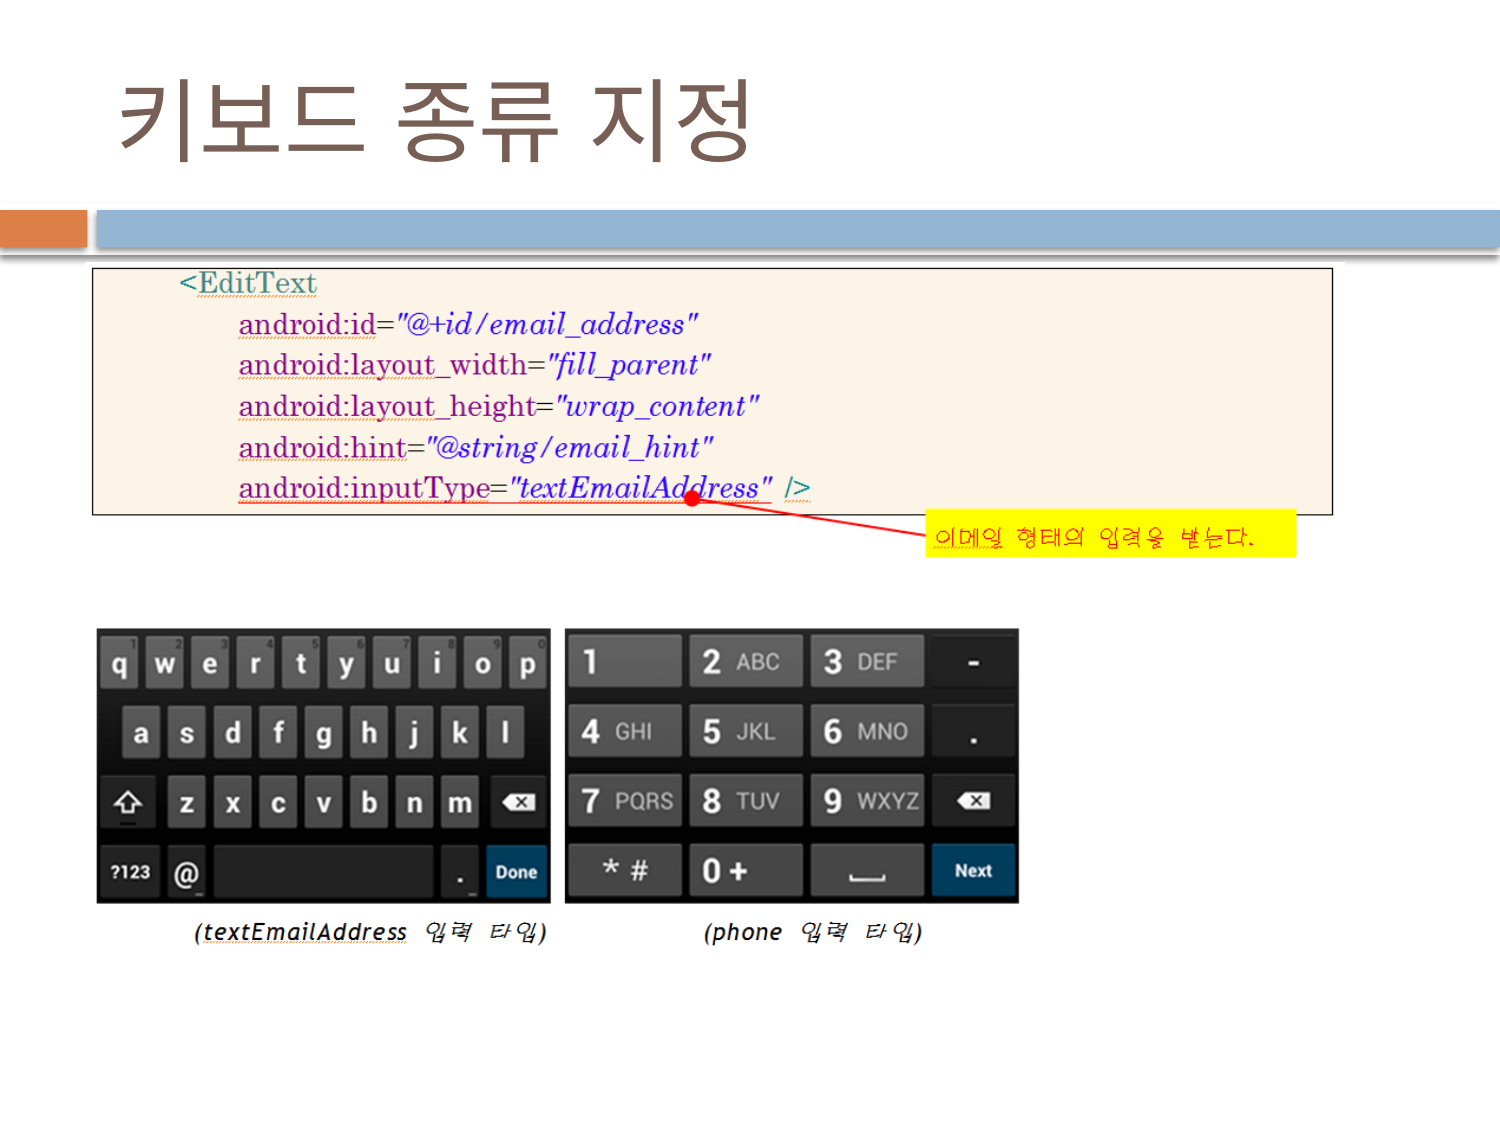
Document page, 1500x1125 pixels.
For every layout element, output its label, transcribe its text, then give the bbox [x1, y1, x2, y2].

title 키보드 종류 지정 [100, 37, 1438, 200]
picture [84, 262, 1346, 557]
picture [85, 621, 1033, 955]
